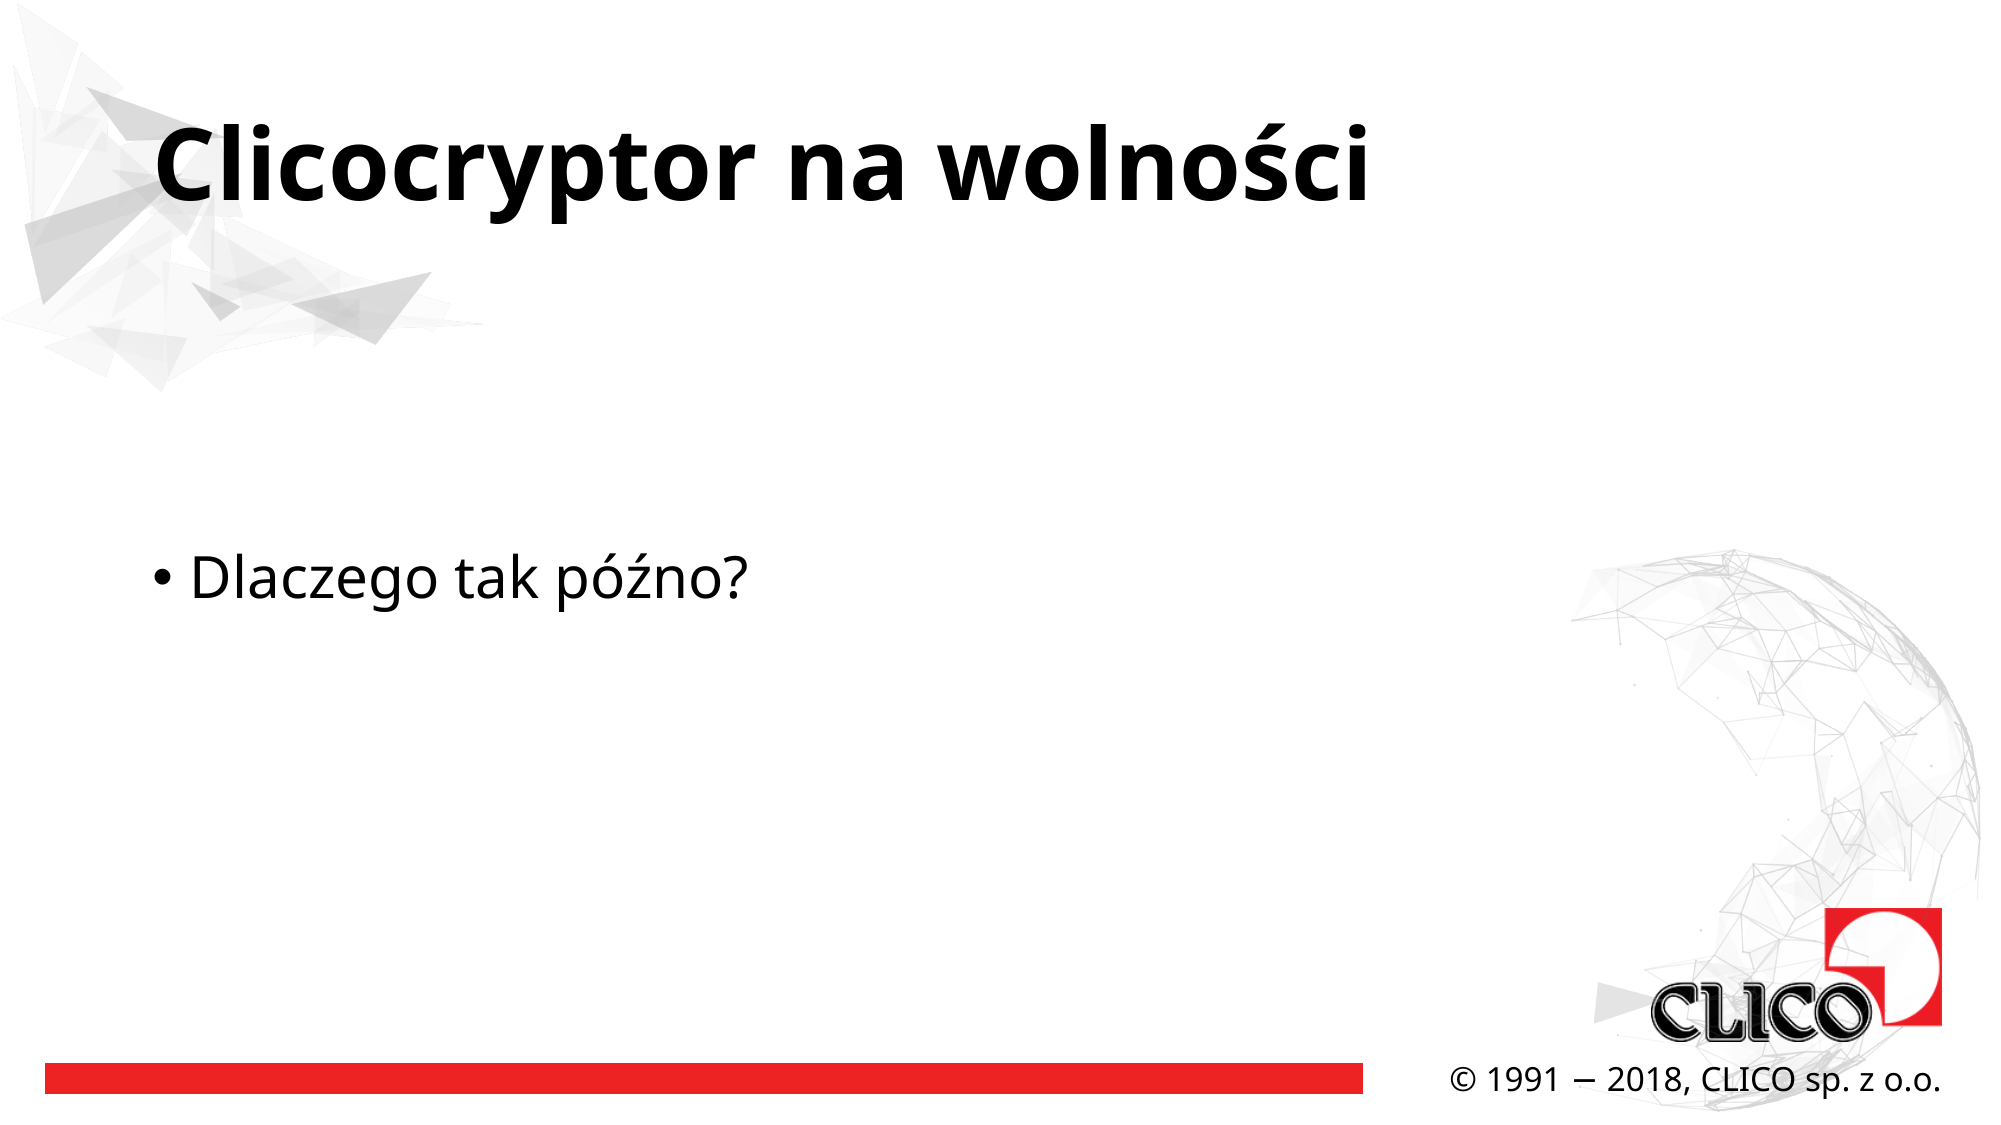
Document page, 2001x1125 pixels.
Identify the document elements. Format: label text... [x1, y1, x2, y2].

picture [1651, 908, 1942, 1042]
title Clicocryptor na wolności [137, 59, 1863, 278]
list Dlaczego tak późno? [137, 540, 1863, 697]
